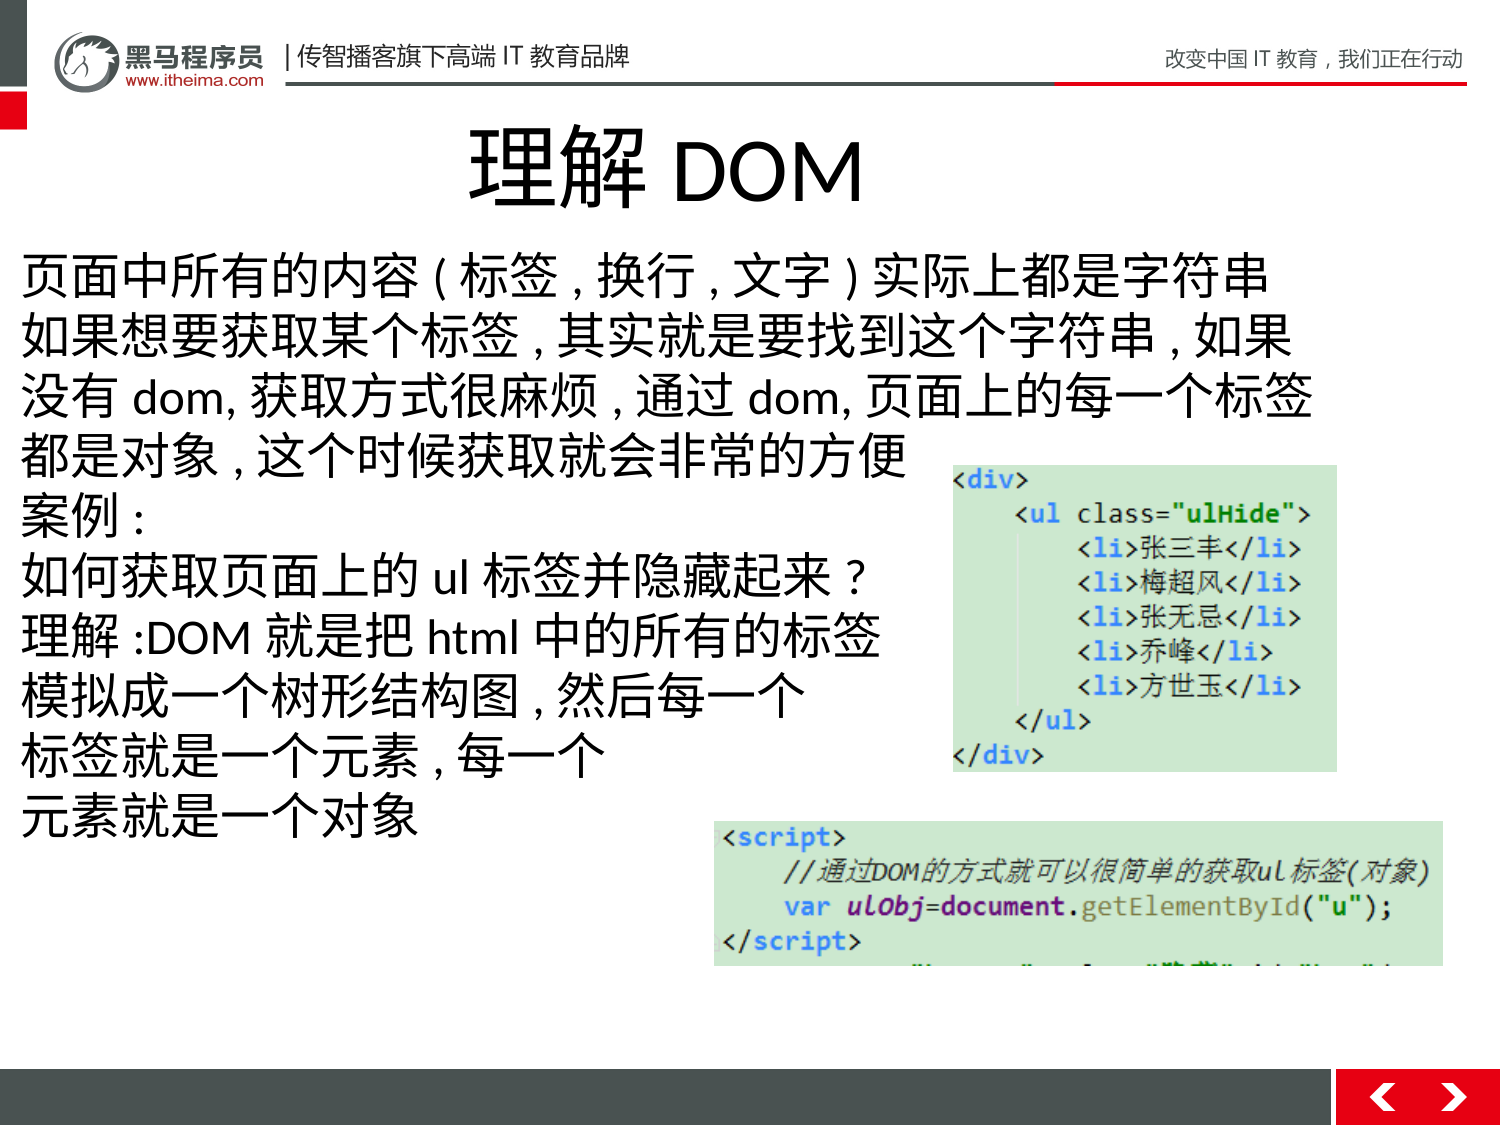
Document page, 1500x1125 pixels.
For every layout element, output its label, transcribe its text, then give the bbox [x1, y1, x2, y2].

title 理解DOM [0, 102, 1334, 238]
picture [0, 0, 1500, 1125]
list 页面中所有的内容(标签,换行,文字)实际上都是字符串 如果想要获取某个标签,其实就是要找到这个字符串,如果没有dom,获取方式很麻烦,通过dom,页面上的每一个标签都是对象,这个时候获取就会非常的方便 案例: 如何获取页面上的ul标签并隐藏起来? 理解:DOM就是把html中的所有的标签 模拟成一个树形结构图,然后每一个 标签就是一个元素,每一个 元素就是一个对象 [5, 236, 1339, 966]
picture [953, 465, 1337, 773]
